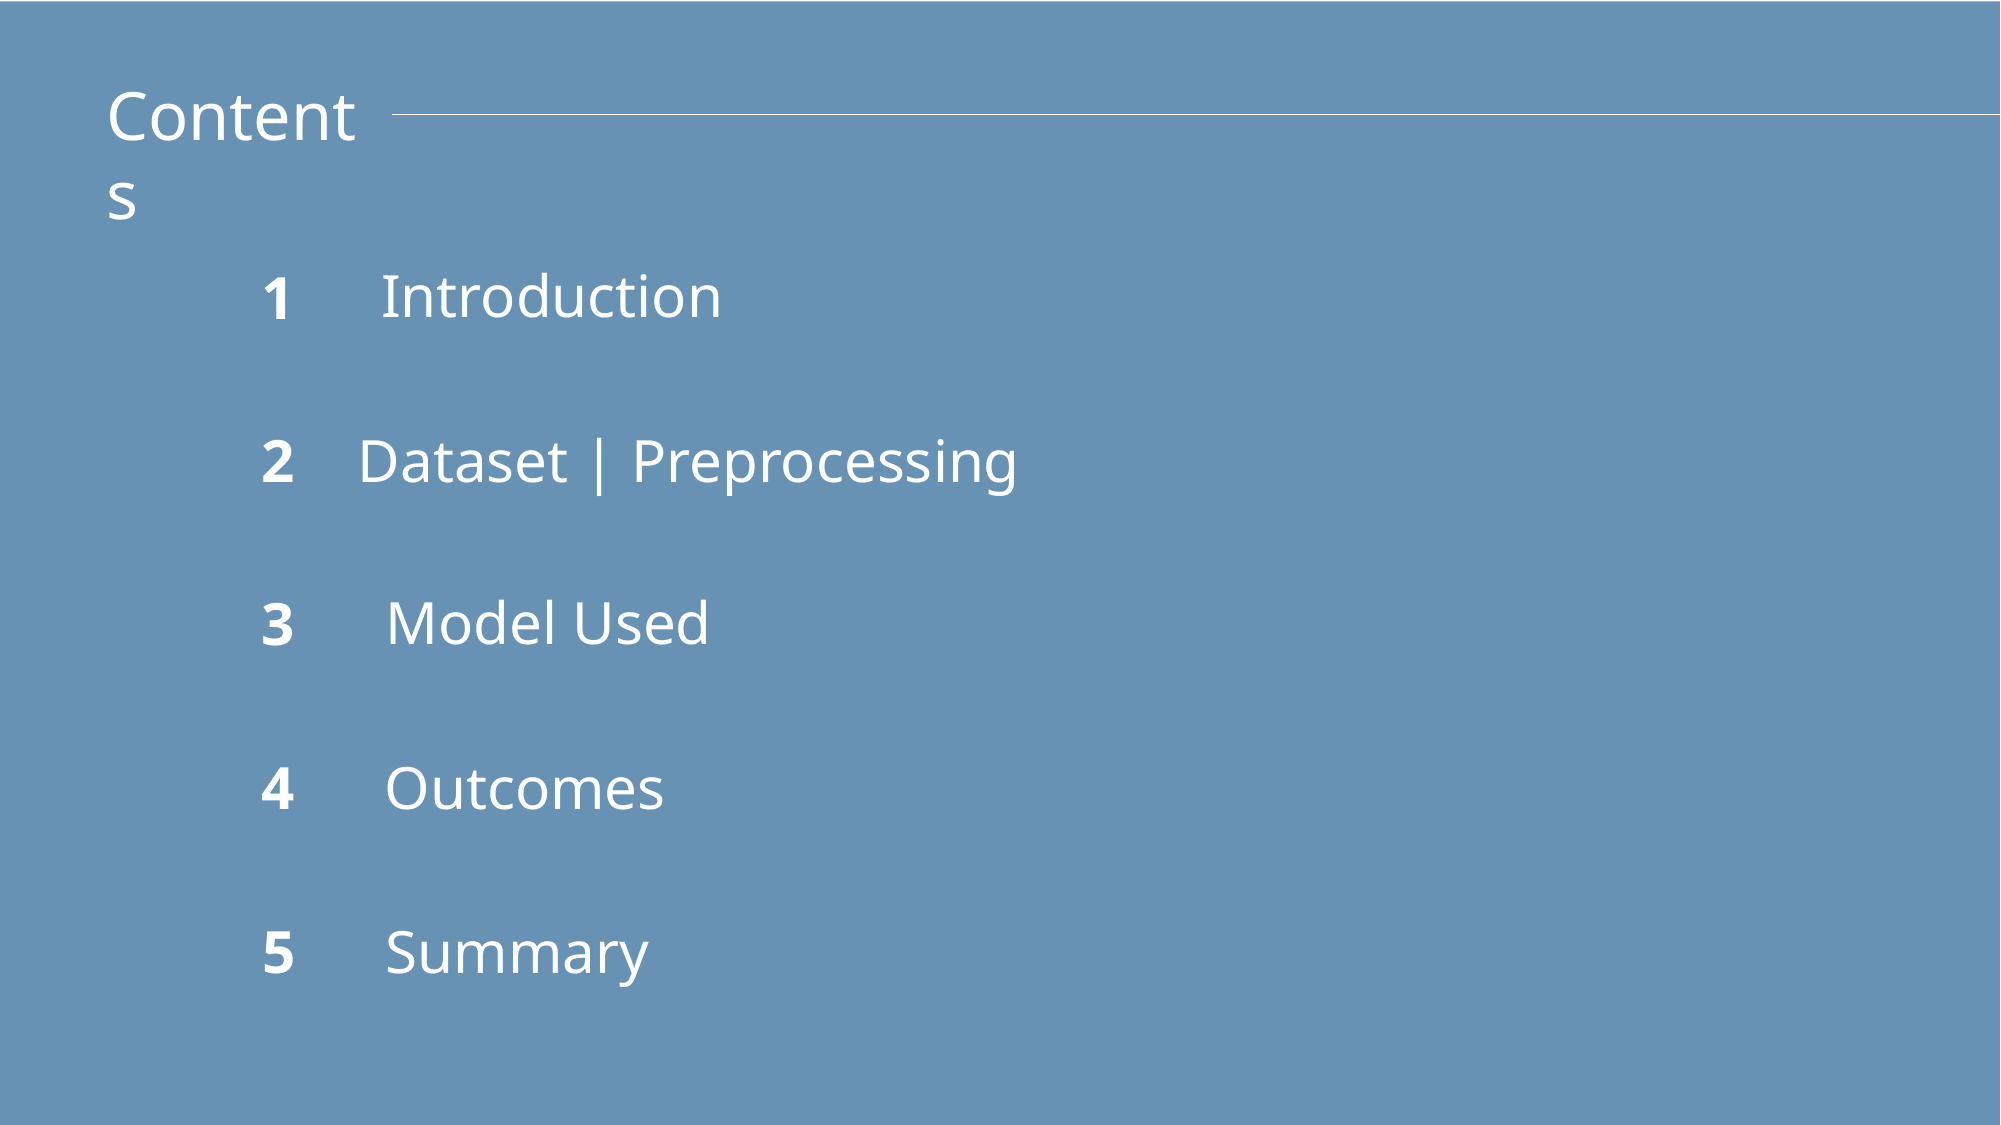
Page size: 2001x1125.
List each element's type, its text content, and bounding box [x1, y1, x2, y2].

text_box Dataset | Preprocessing [343, 416, 1035, 502]
text_box Contents [91, 65, 389, 241]
text_box Outcomes [369, 743, 681, 829]
text_box Introduction [366, 252, 738, 337]
text_box 1 [246, 253, 310, 339]
text_box 5 [247, 907, 311, 993]
text_box 3 [246, 580, 310, 665]
text_box Model Used [370, 578, 727, 664]
text_box 4 [246, 743, 310, 829]
text_box 2 [246, 416, 310, 502]
text_box [0, 0, 2000, 1125]
text_box Summary [371, 907, 665, 993]
